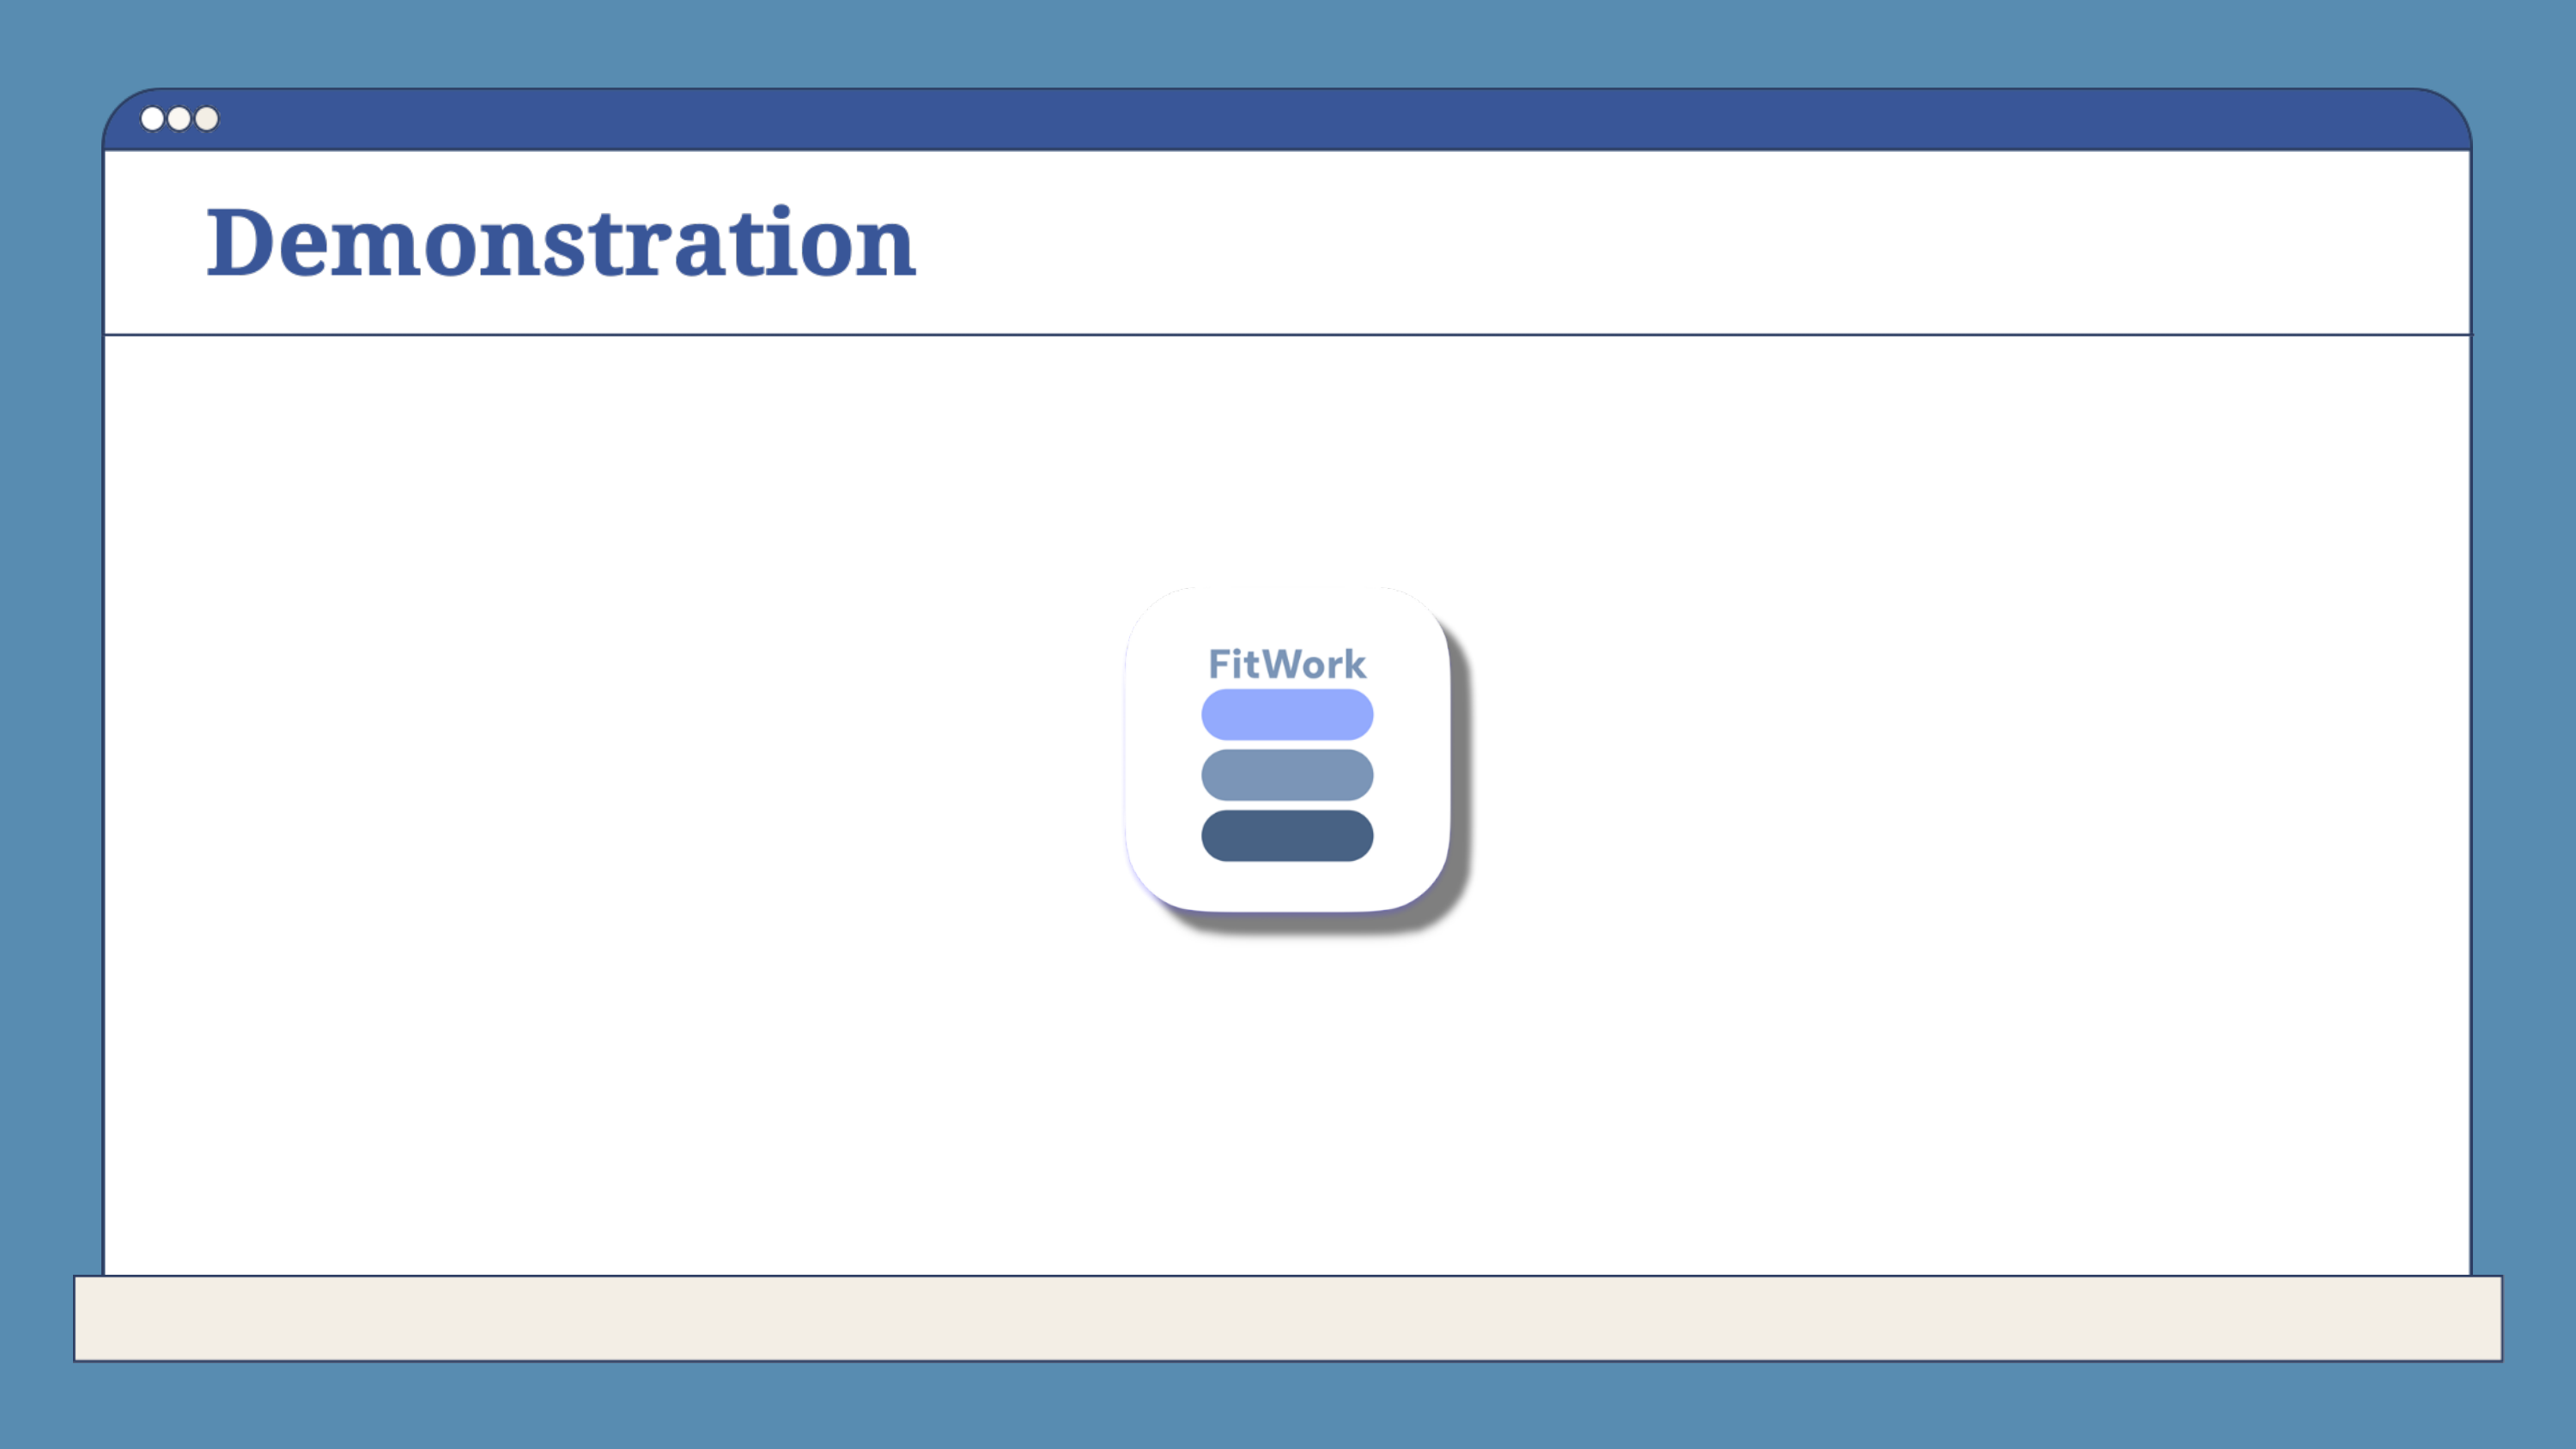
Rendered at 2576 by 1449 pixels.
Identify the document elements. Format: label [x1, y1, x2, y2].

picture [73, 87, 2505, 1363]
